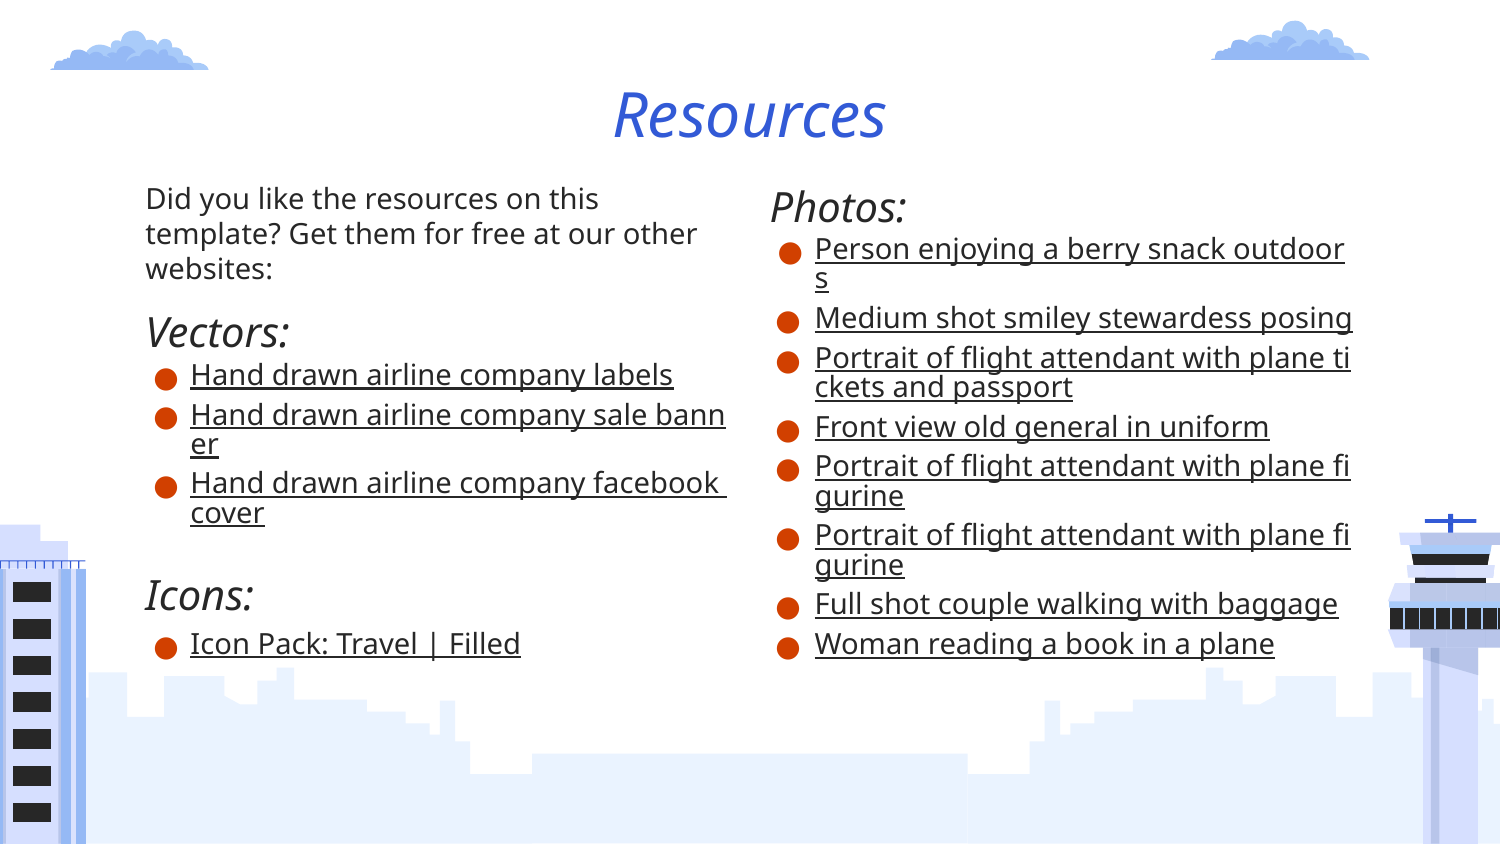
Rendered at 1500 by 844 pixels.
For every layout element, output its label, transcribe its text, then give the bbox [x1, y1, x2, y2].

list Photos: Person enjoying a berry snack outdoors Medium shot smiley stewardess posing Portrait of flight attendant with plane tickets and passport Front view old general in uniform Portrait of flight attendant with plane figurine Portrait of flight attendant with plane figurine Full shot couple walking with baggage Woman reading a book in a plane [754, 165, 1370, 755]
list Did you like the resources on this template? Get them for free at our other websites: Vectors: Hand drawn airline company labels Hand drawn airline company sale banner Hand drawn airline company facebook cover Icons: Icon Pack: Travel | Filled [130, 165, 746, 755]
title Resources [118, 60, 1382, 150]
